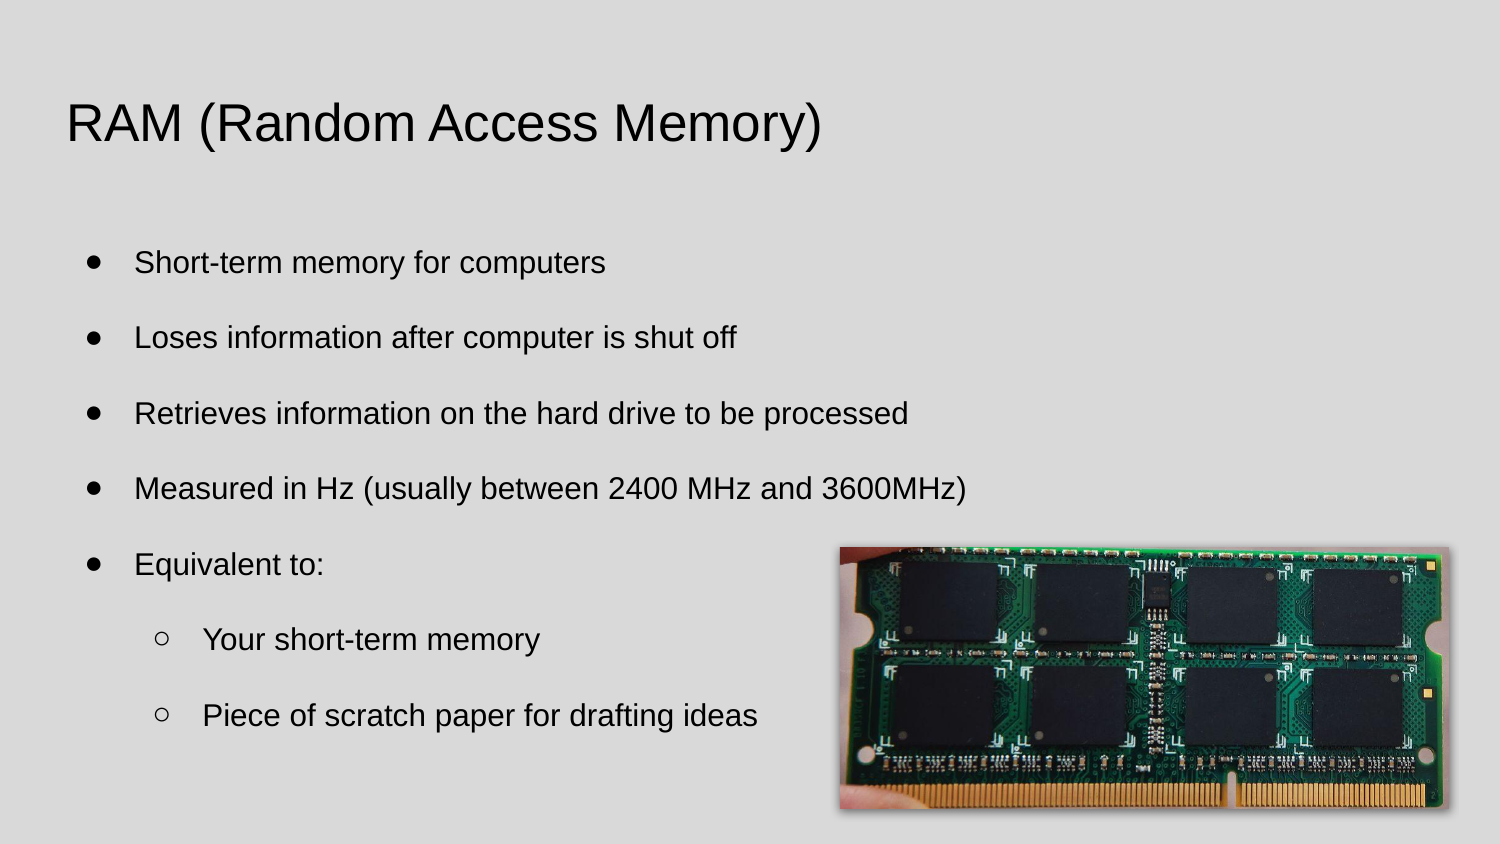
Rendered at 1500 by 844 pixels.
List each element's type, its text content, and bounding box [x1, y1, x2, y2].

title RAM (Random Access Memory) [51, 72, 1449, 167]
picture [839, 546, 1450, 810]
list Short-term memory for computers Loses information after computer is shut off Retrieves information on the hard drive to be processed Measured in Hz (usually between 2400 MHz and 3600MHz) Equivalent to: Your short-term memory Piece of scratch paper for drafting ideas [51, 189, 1420, 750]
